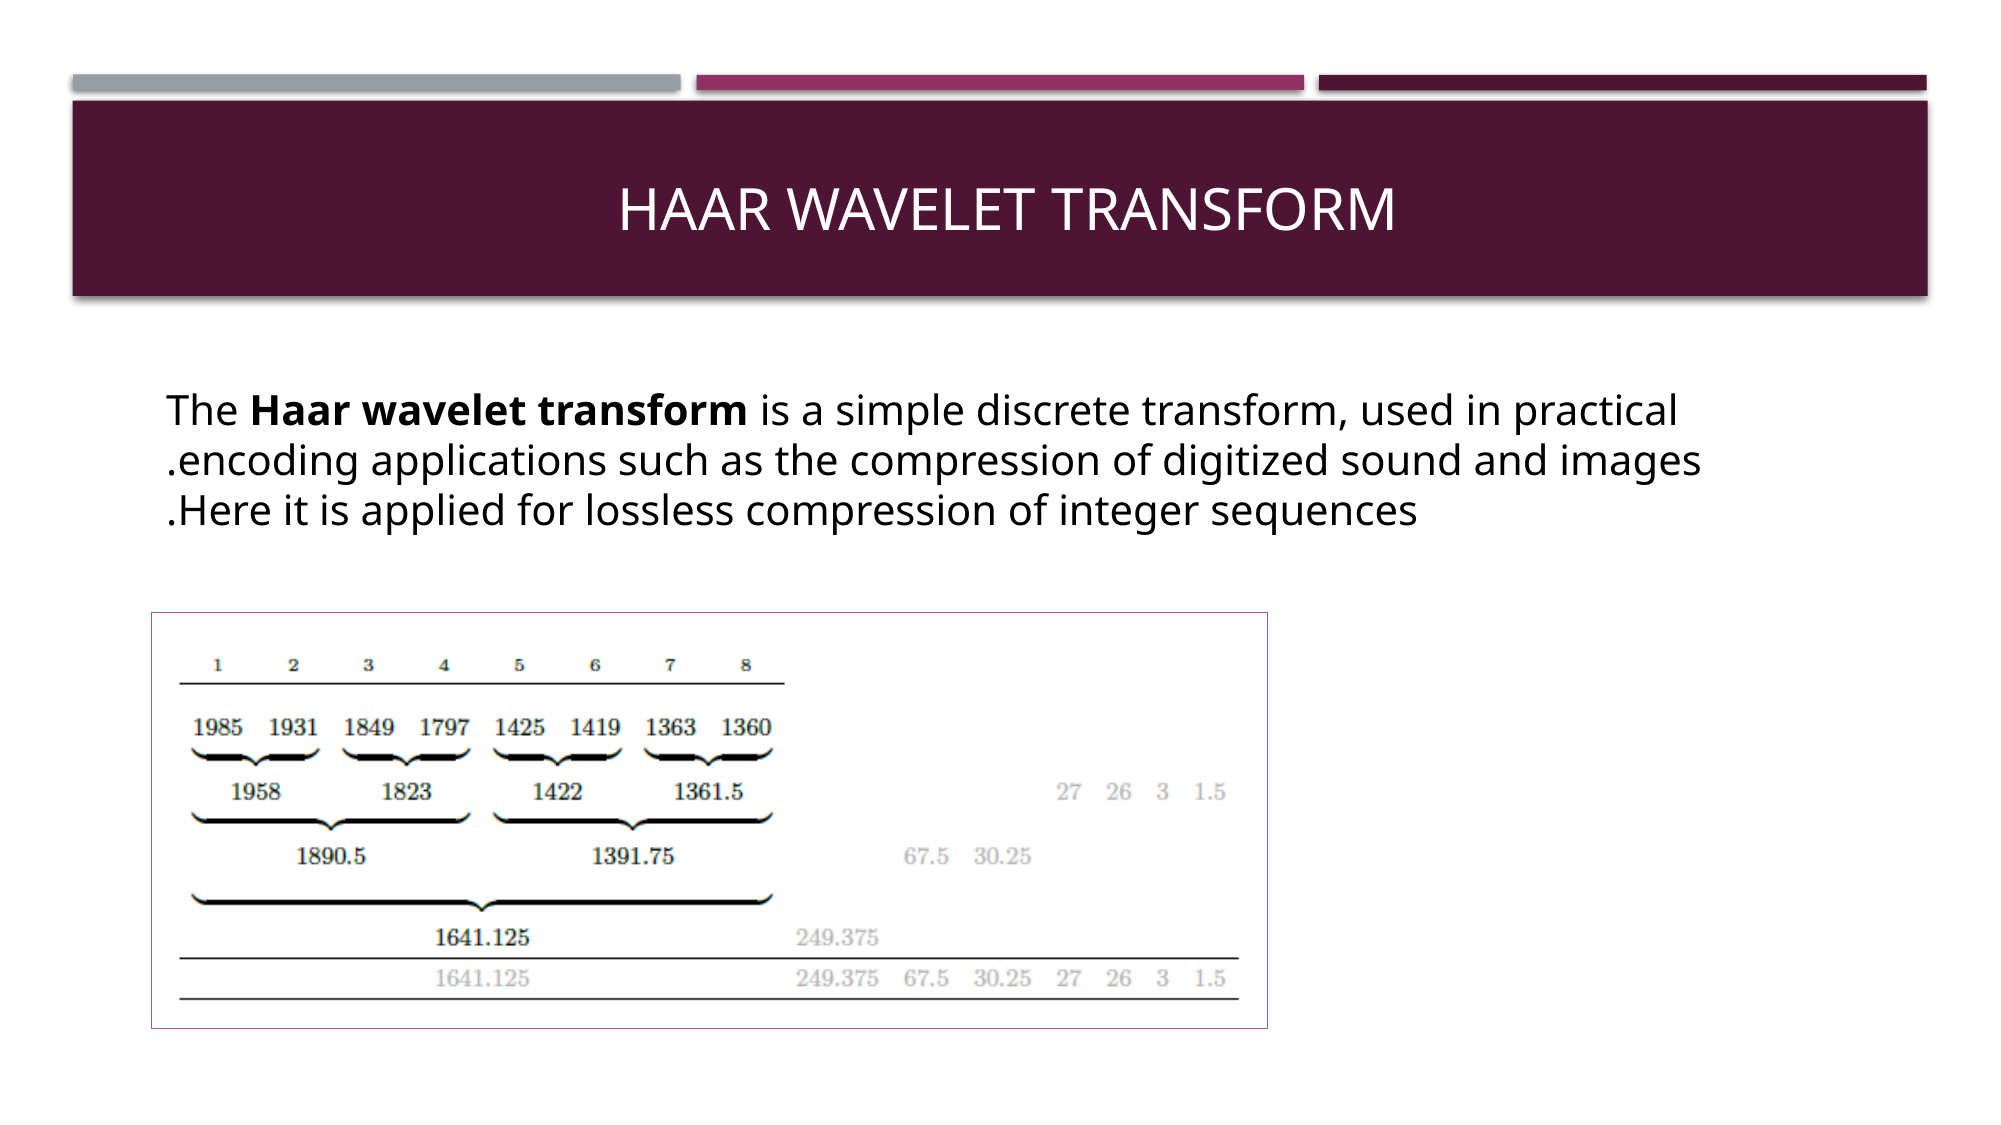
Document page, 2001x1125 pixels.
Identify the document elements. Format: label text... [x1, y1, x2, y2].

title Haar wavelet transform [137, 155, 1879, 250]
picture [150, 611, 1268, 1030]
text_box The Haar wavelet transform is a simple discrete transform, used in practical encoding applications such as the compression of digitized sound and images. Here it is applied for lossless compression of integer sequences. [151, 376, 1802, 542]
